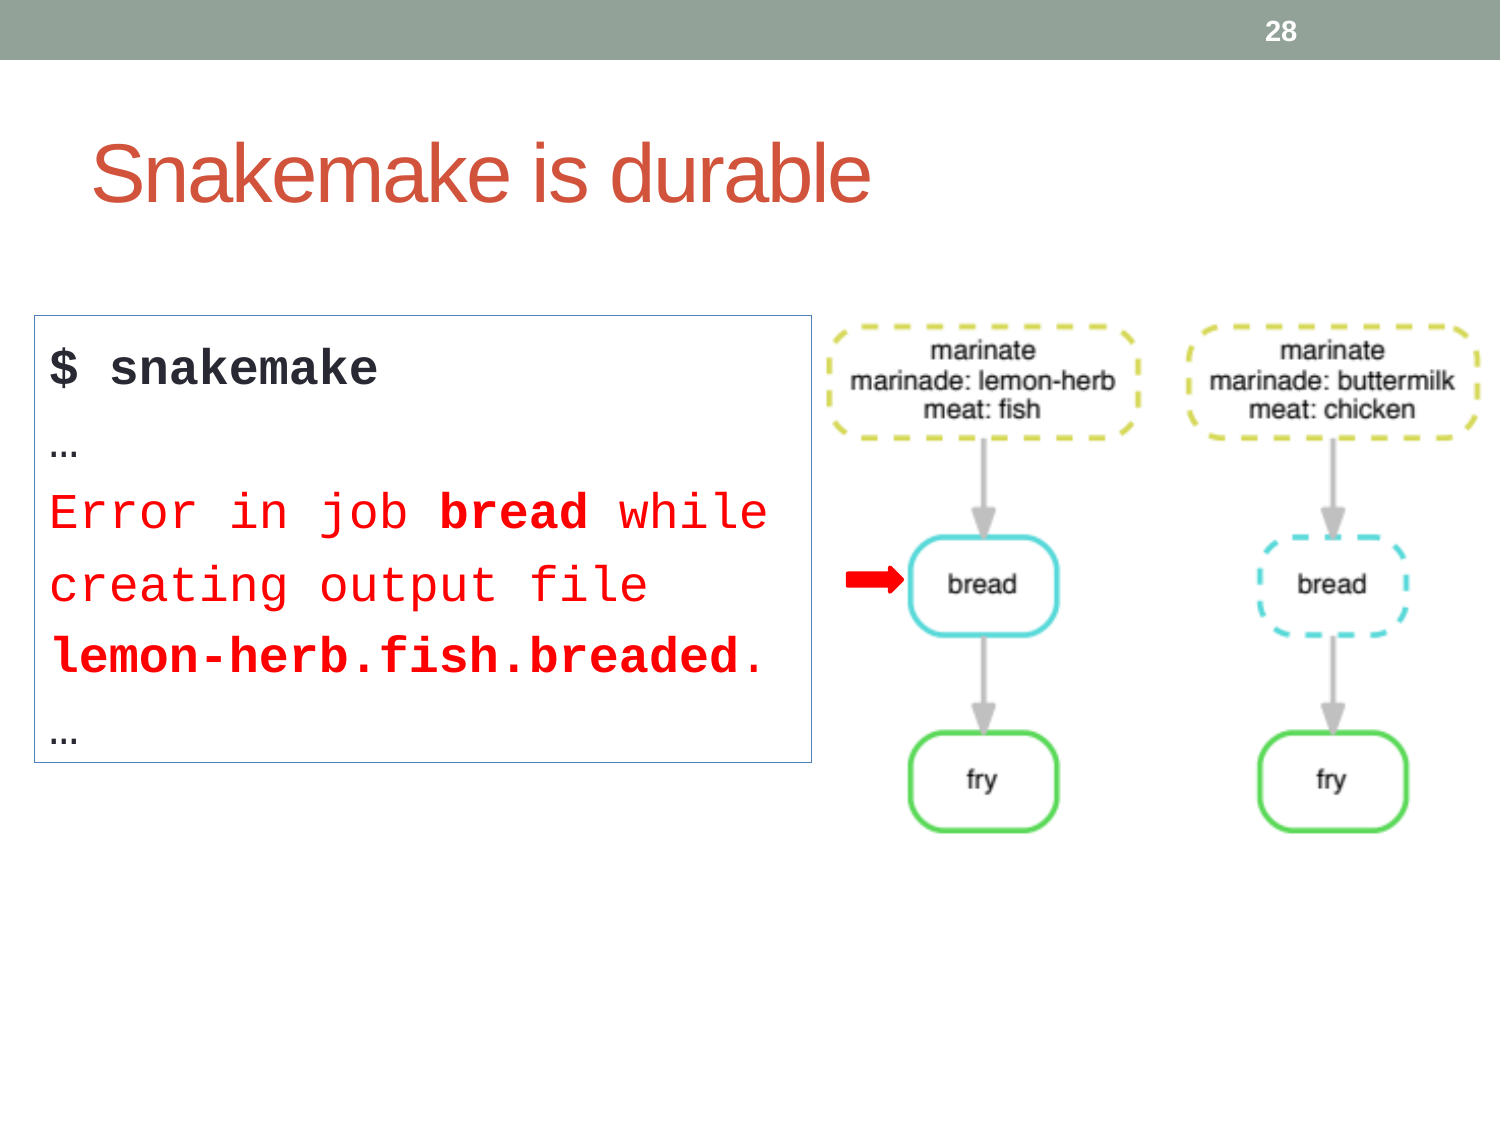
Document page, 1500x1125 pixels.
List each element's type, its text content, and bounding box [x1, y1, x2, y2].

picture [818, 315, 1485, 838]
slide_number 28 [1250, 3, 1425, 57]
title Snakemake is durable [75, 87, 1425, 250]
text_box $ snakemake … Error in job bread while creating output file lemon-herb.fish.breaded. … [34, 315, 812, 763]
